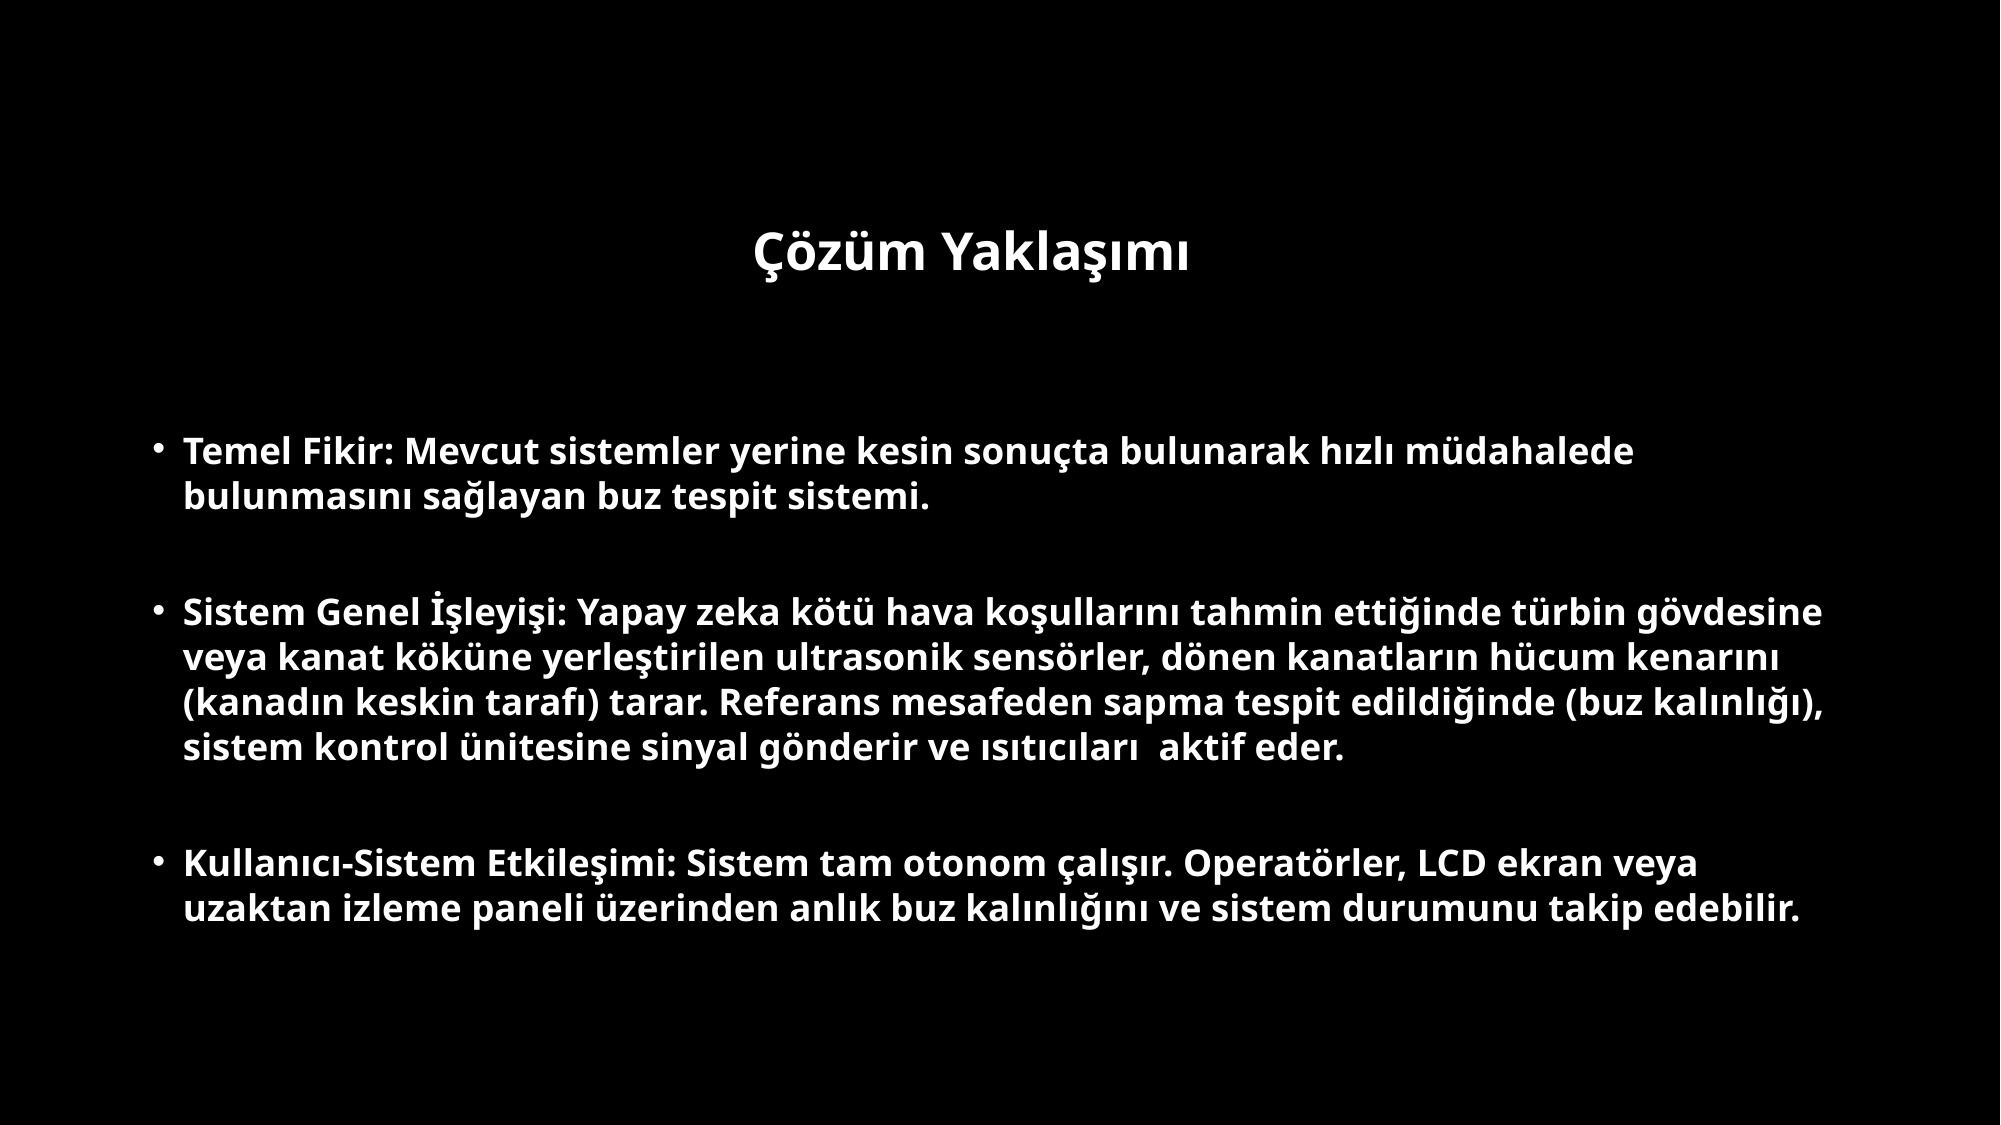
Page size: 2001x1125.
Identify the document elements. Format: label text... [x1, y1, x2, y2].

title Çözüm Yaklaşımı [116, 209, 1842, 428]
list Temel Fikir: Mevcut sistemler yerine kesin sonuçta bulunarak hızlı müdahalede bulunmasını sağlayan buz tespit sistemi. Sistem Genel İşleyişi: Yapay zeka kötü hava koşullarını tahmin ettiğinde türbin gövdesine veya kanat köküne yerleştirilen ultrasonik sensörler, dönen kanatların hücum kenarını (kanadın keskin tarafı) tarar. Referans mesafeden sapma tespit edildiğinde (buz kalınlığı), sistem kontrol ünitesine sinyal gönderir ve ısıtıcıları aktif eder. Kullanıcı-Sistem Etkileşimi: Sistem tam otonom çalışır. Operatörler, LCD ekran veya uzaktan izleme paneli üzerinden anlık buz kalınlığını ve sistem durumunu takip edebilir. [137, 299, 1863, 1014]
